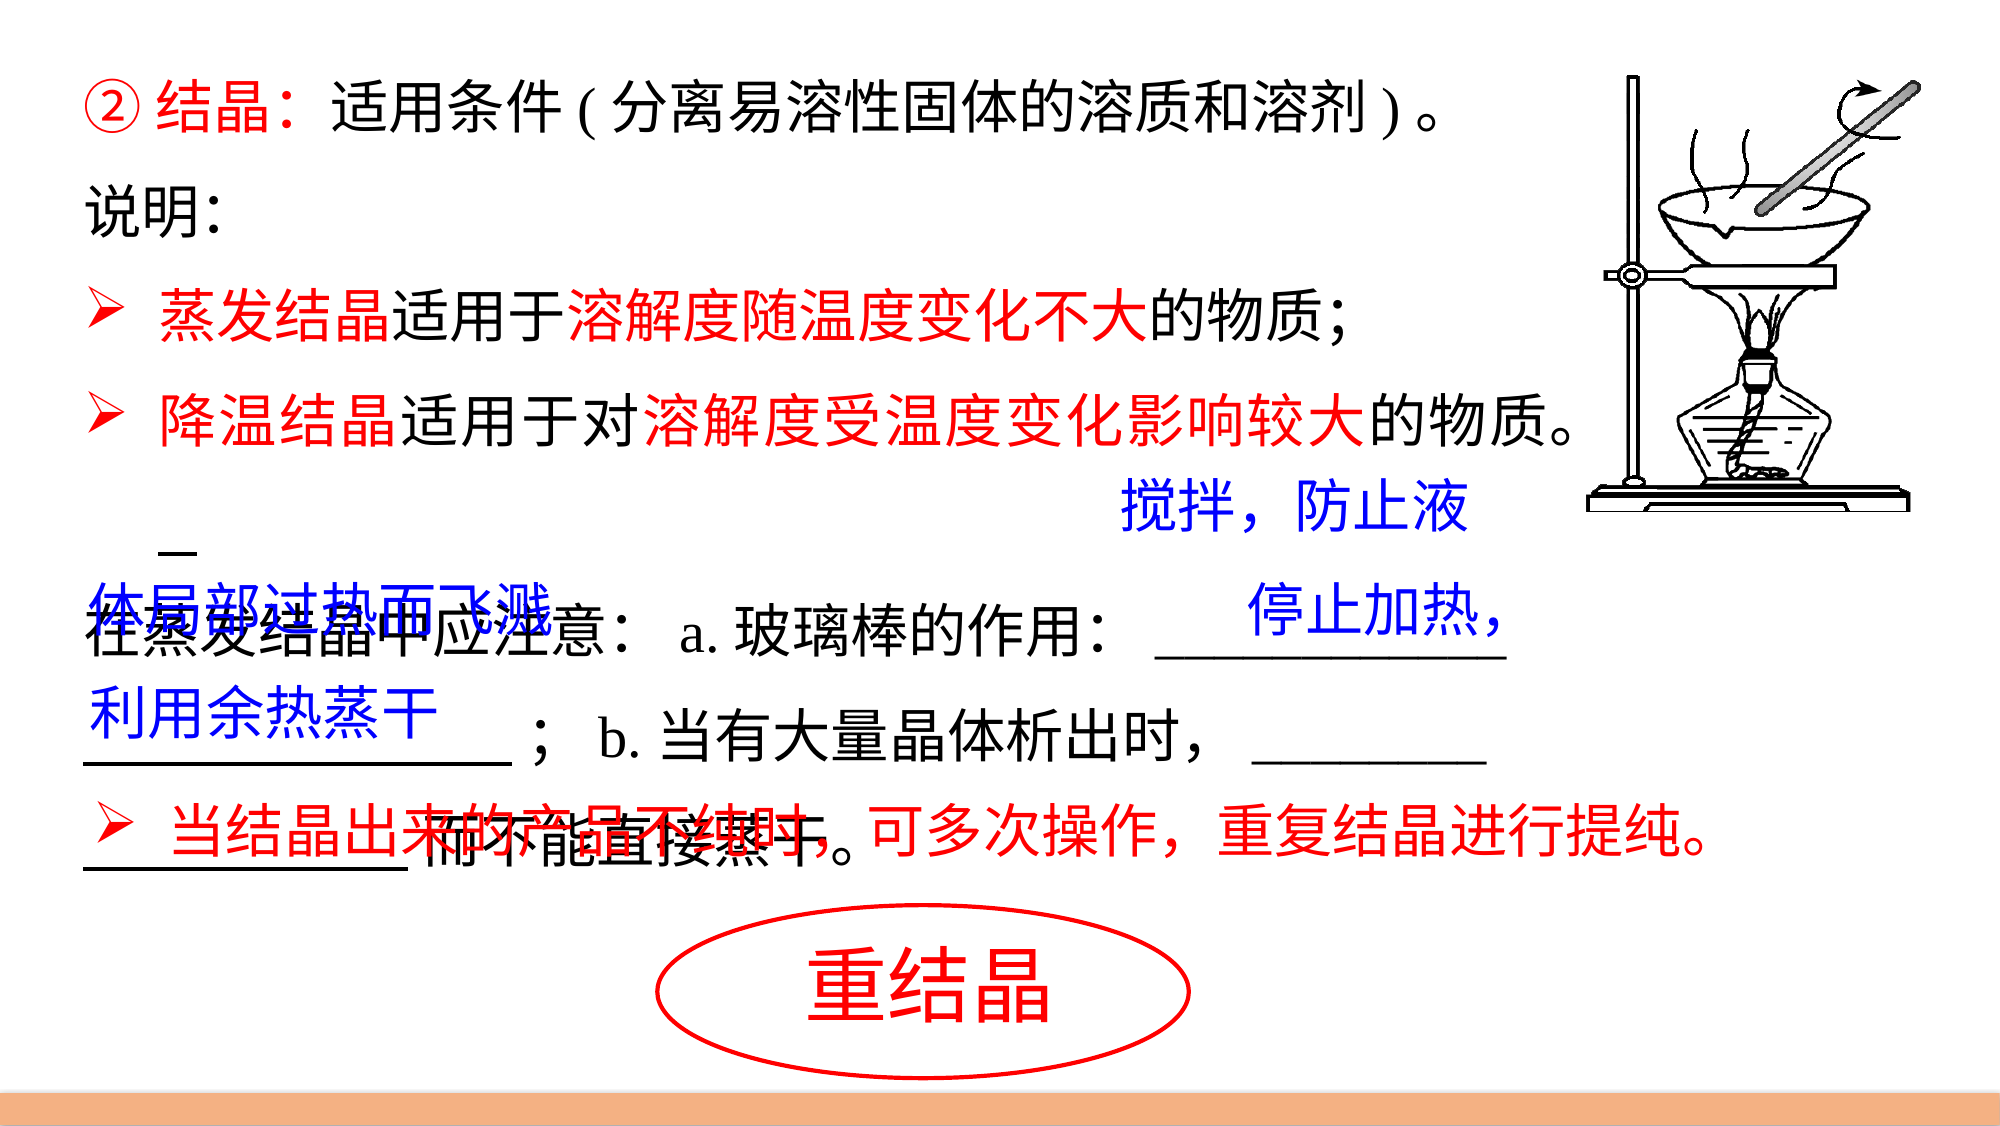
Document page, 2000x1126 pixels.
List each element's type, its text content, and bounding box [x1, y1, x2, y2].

text_box [0, 1092, 2000, 1126]
text_box 利用余热蒸干 [75, 668, 455, 754]
text_box ②结晶：适用条件(分离易溶性固体的溶质和溶剂)。 说明： 蒸发结晶适用于溶解度随温度变化不大的物质； 降温结晶适用于对溶解度受温度变化影响较大的物质。 在蒸发结晶中应注意：a.玻璃棒的作用：____________ ；b.当有大量晶体析出时，________ 而不能直接蒸干。 [68, 27, 1565, 882]
text_box 体局部过热而飞溅 [72, 565, 569, 651]
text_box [657, 904, 1190, 1079]
picture [1564, 62, 1934, 529]
text_box 当结晶出来的产品不纯时，可多次操作，重复结晶进行提纯。 [77, 787, 1756, 872]
text_box 停止加热， [1232, 565, 1554, 651]
text_box 搅拌，防止液 [1105, 461, 1485, 547]
